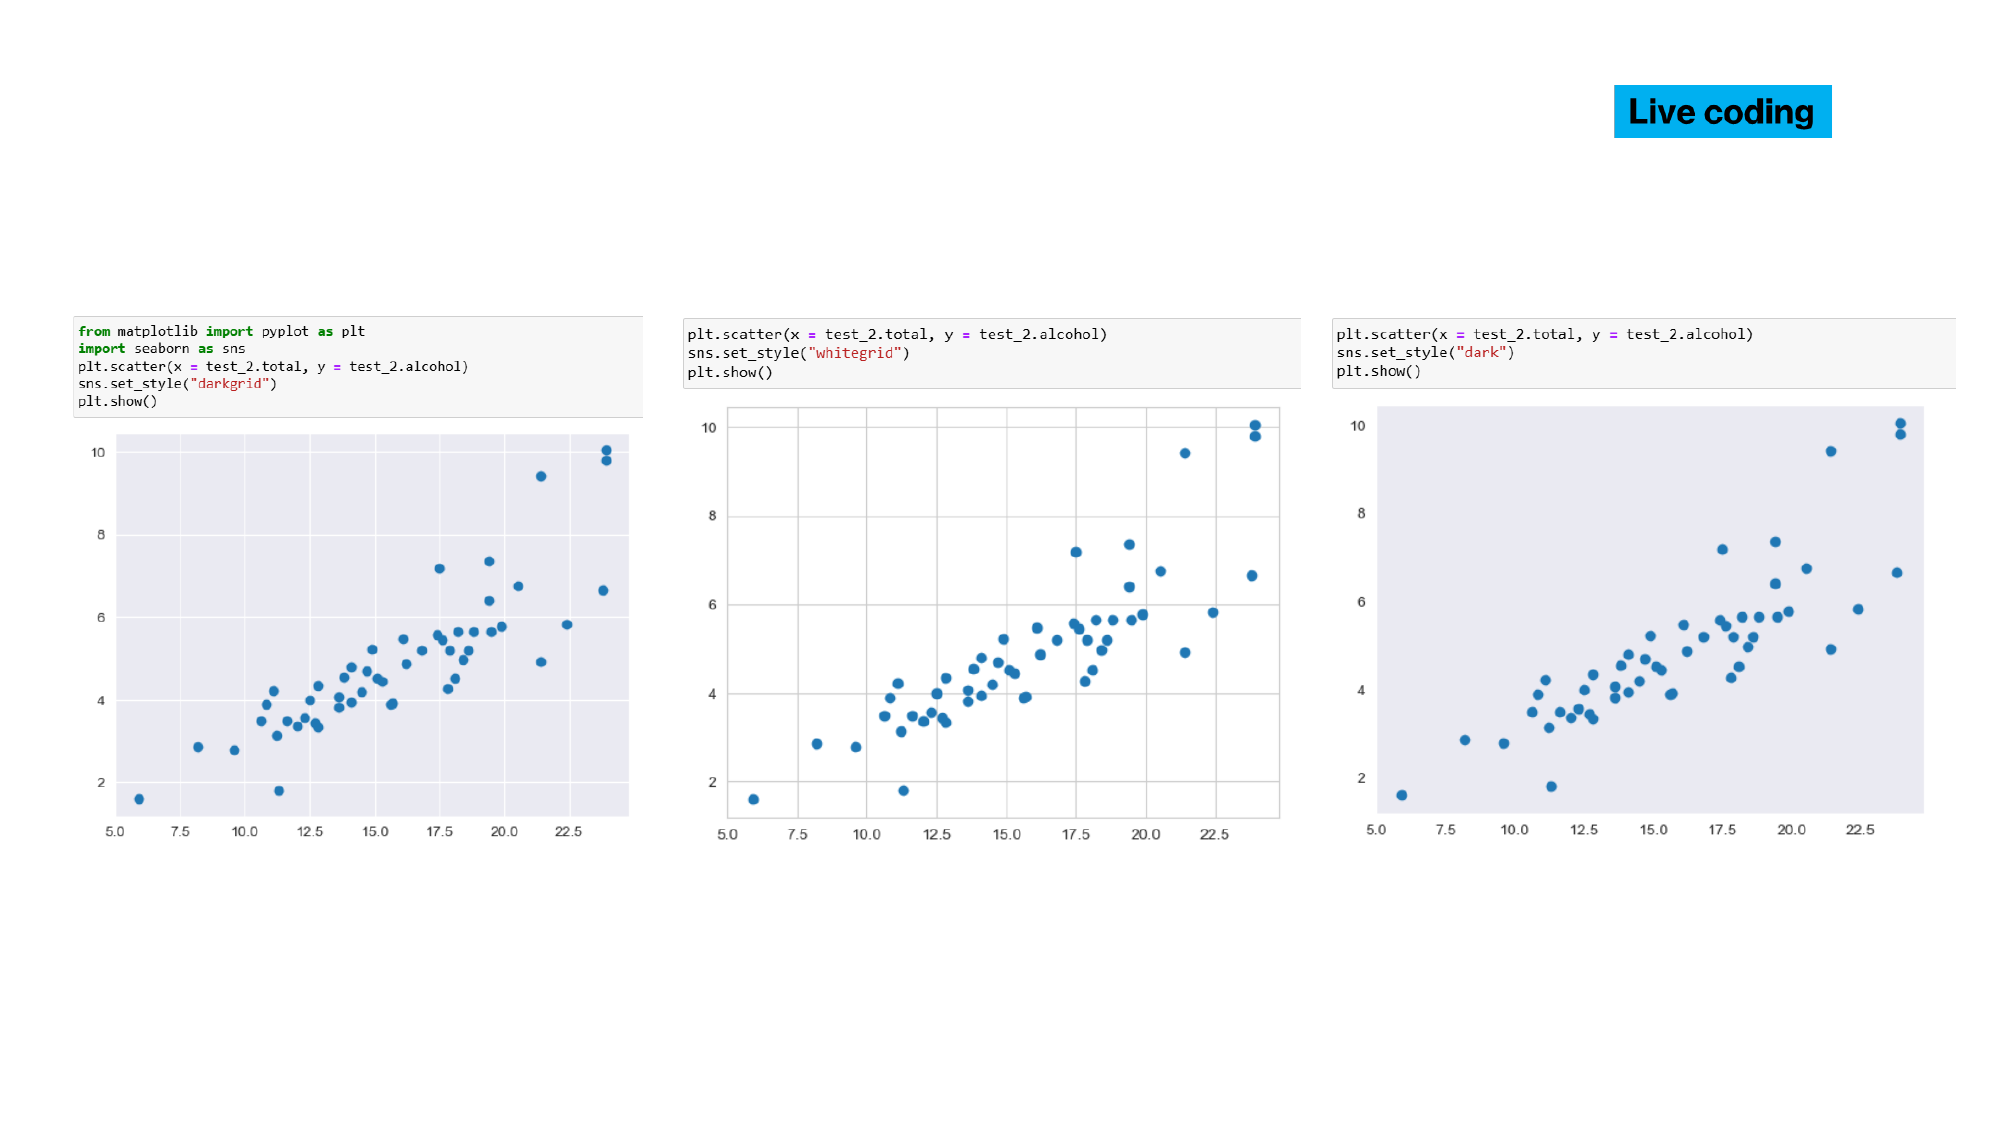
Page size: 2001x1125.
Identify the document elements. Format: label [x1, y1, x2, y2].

picture [67, 311, 643, 856]
picture [674, 309, 1301, 856]
picture [1325, 309, 1956, 856]
picture [1607, 80, 1835, 153]
